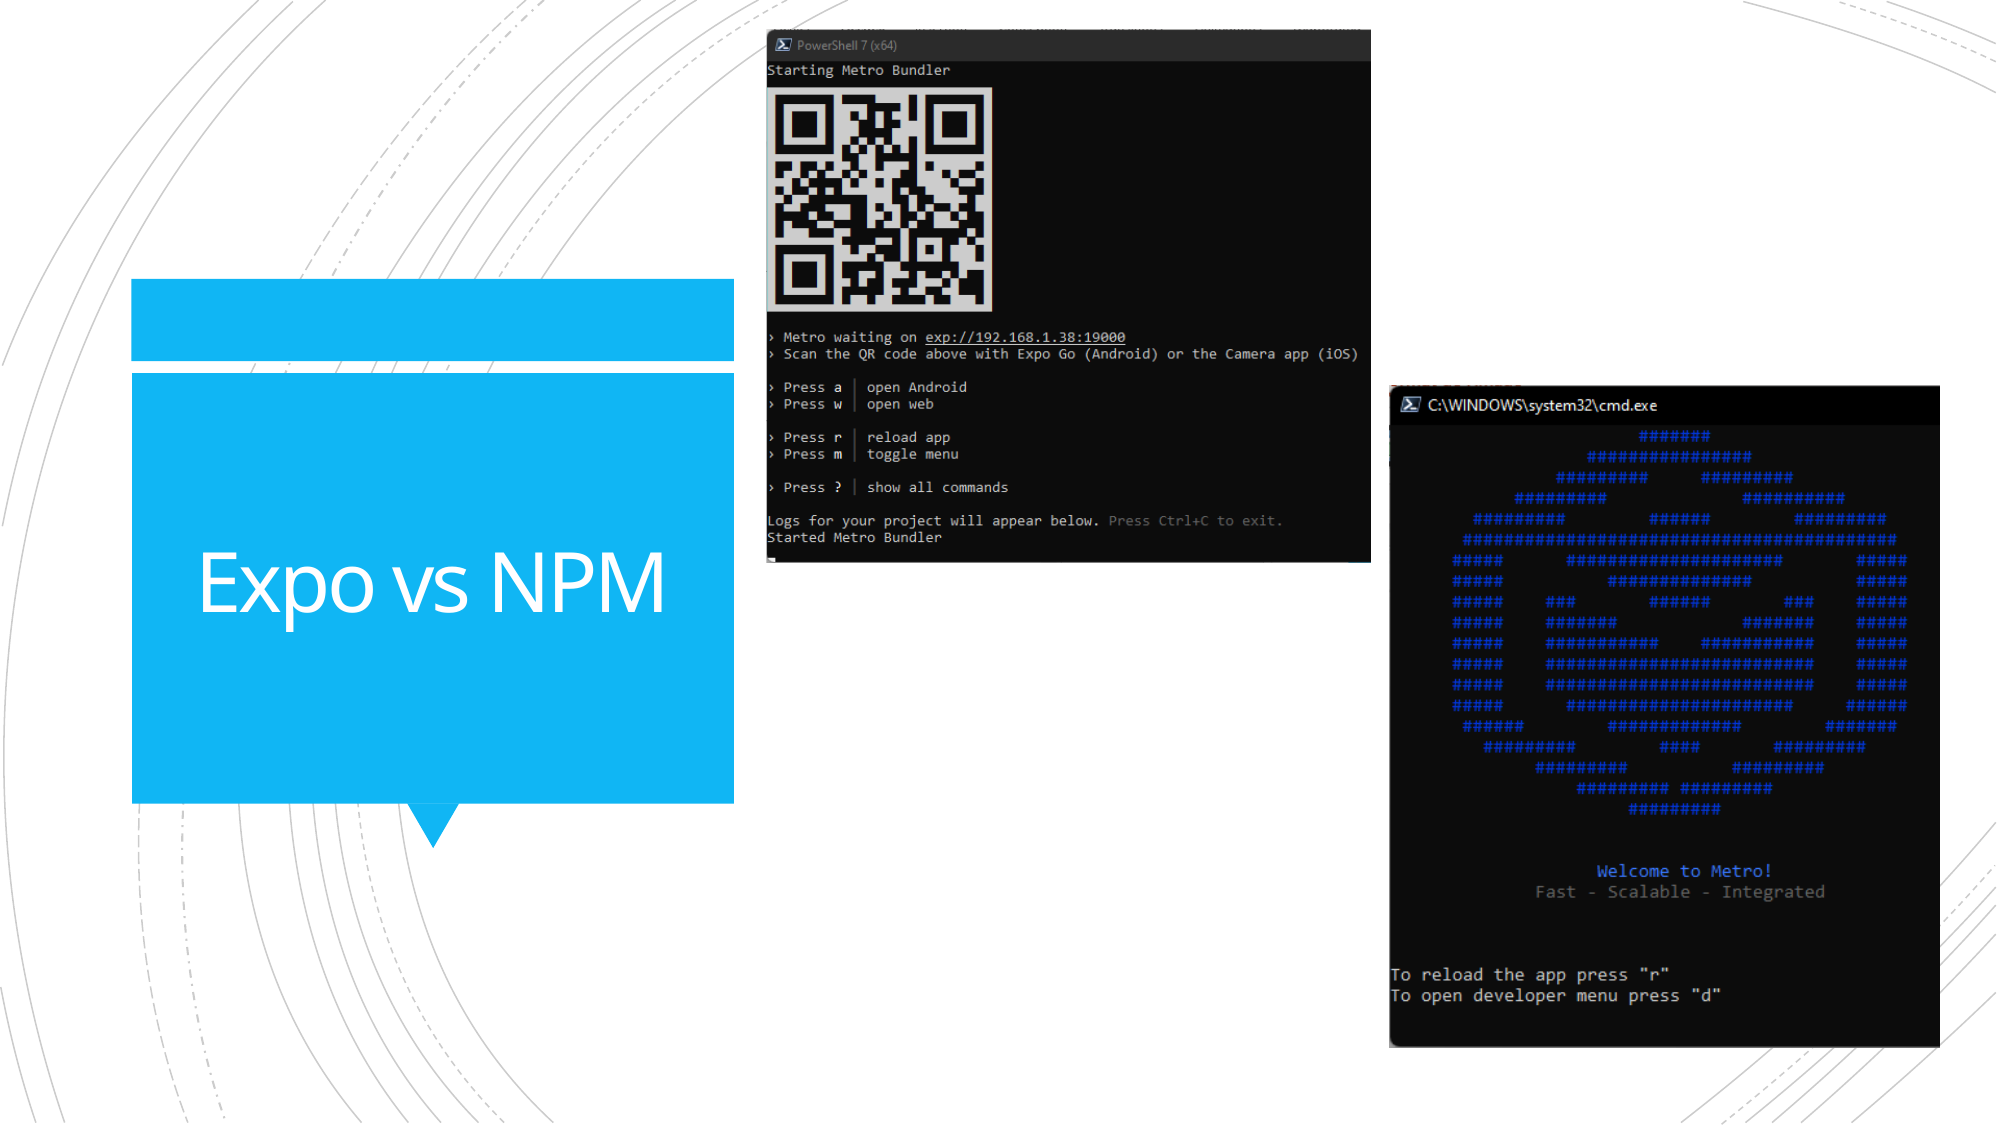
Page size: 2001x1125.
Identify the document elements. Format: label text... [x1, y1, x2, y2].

picture [765, 29, 1372, 563]
picture [1388, 385, 1941, 1049]
title Expo vs NPM [145, 385, 721, 789]
